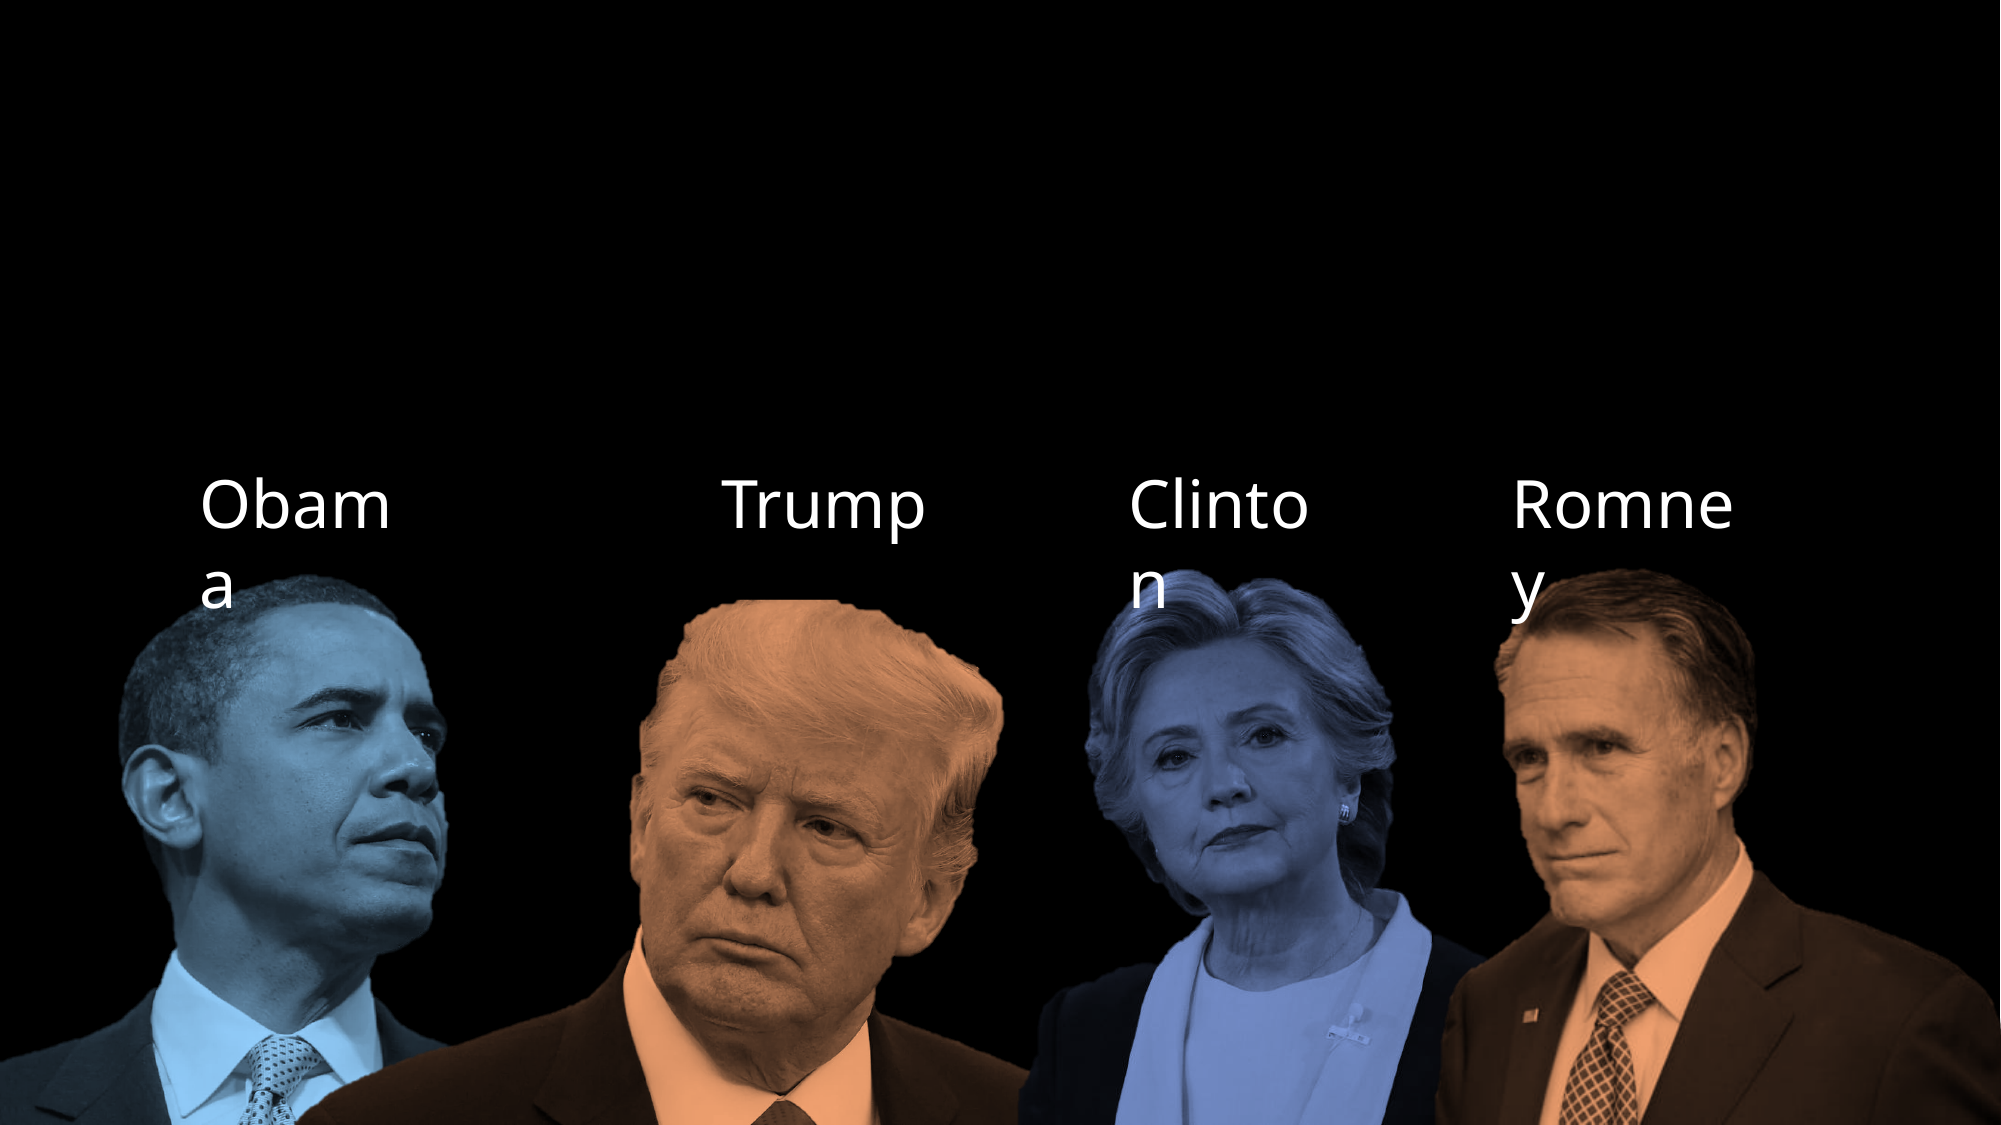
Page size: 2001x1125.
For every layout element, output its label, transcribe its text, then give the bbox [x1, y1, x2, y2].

text_box Obama [184, 454, 436, 560]
text_box Clinton [1113, 454, 1359, 560]
text_box Trump [706, 454, 958, 550]
picture [0, 562, 2001, 1125]
text_box Romney [1496, 454, 1775, 560]
